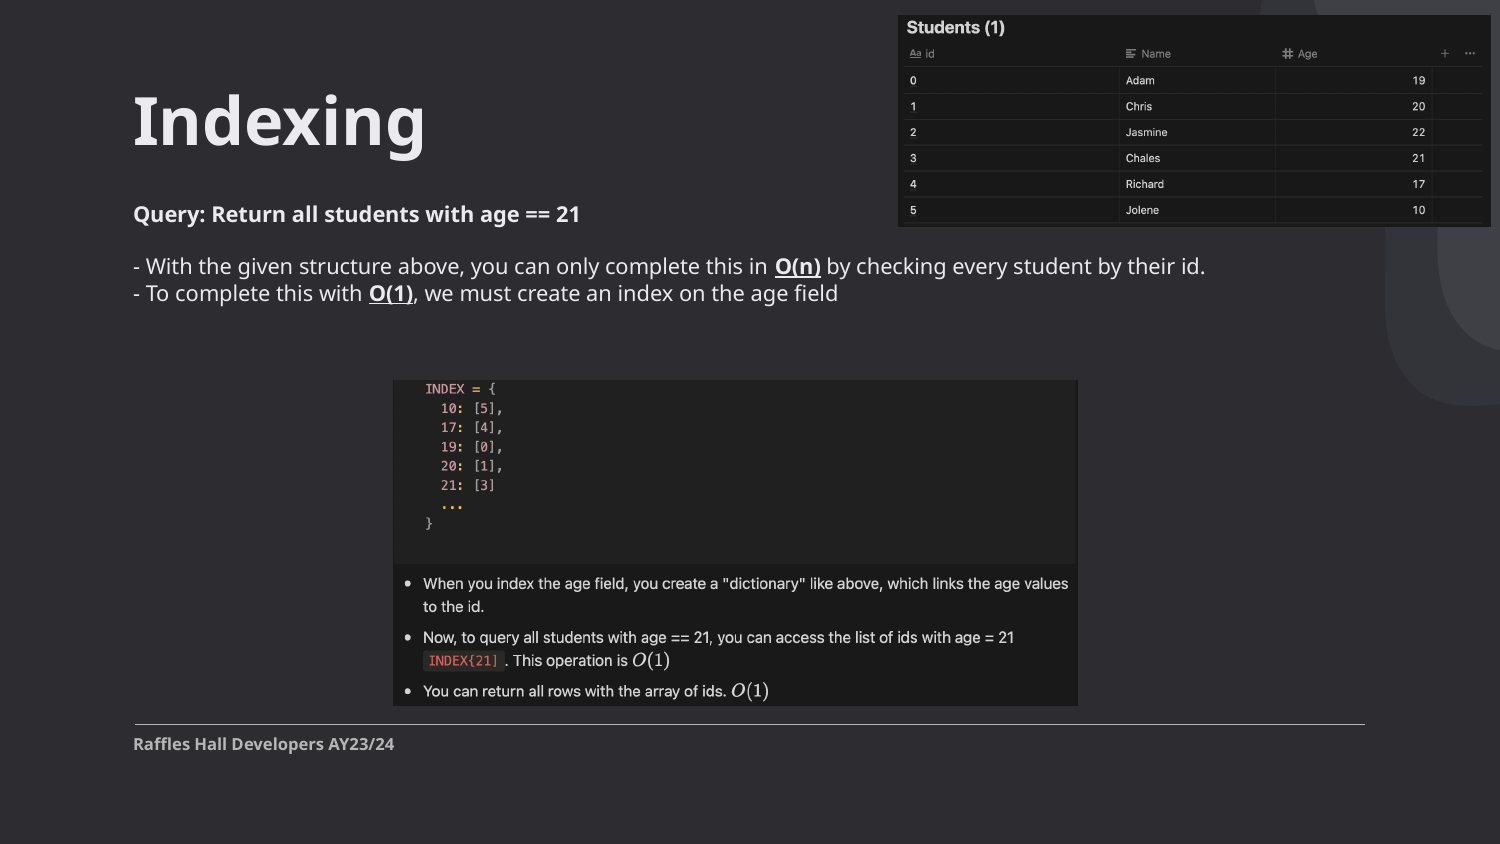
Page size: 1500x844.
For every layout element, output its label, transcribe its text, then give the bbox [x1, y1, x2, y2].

picture [393, 379, 1078, 706]
subtitle Raffles Hall Developers AY23/24 [118, 731, 435, 756]
picture [898, 15, 1491, 227]
list Query: Return all students with age == 21 - With the given structure above, you can only complete this in O(n) by checking every student by their id. - To complete this with O(1), we must create an index on the age field [118, 185, 1354, 322]
title Indexing [118, 63, 893, 161]
